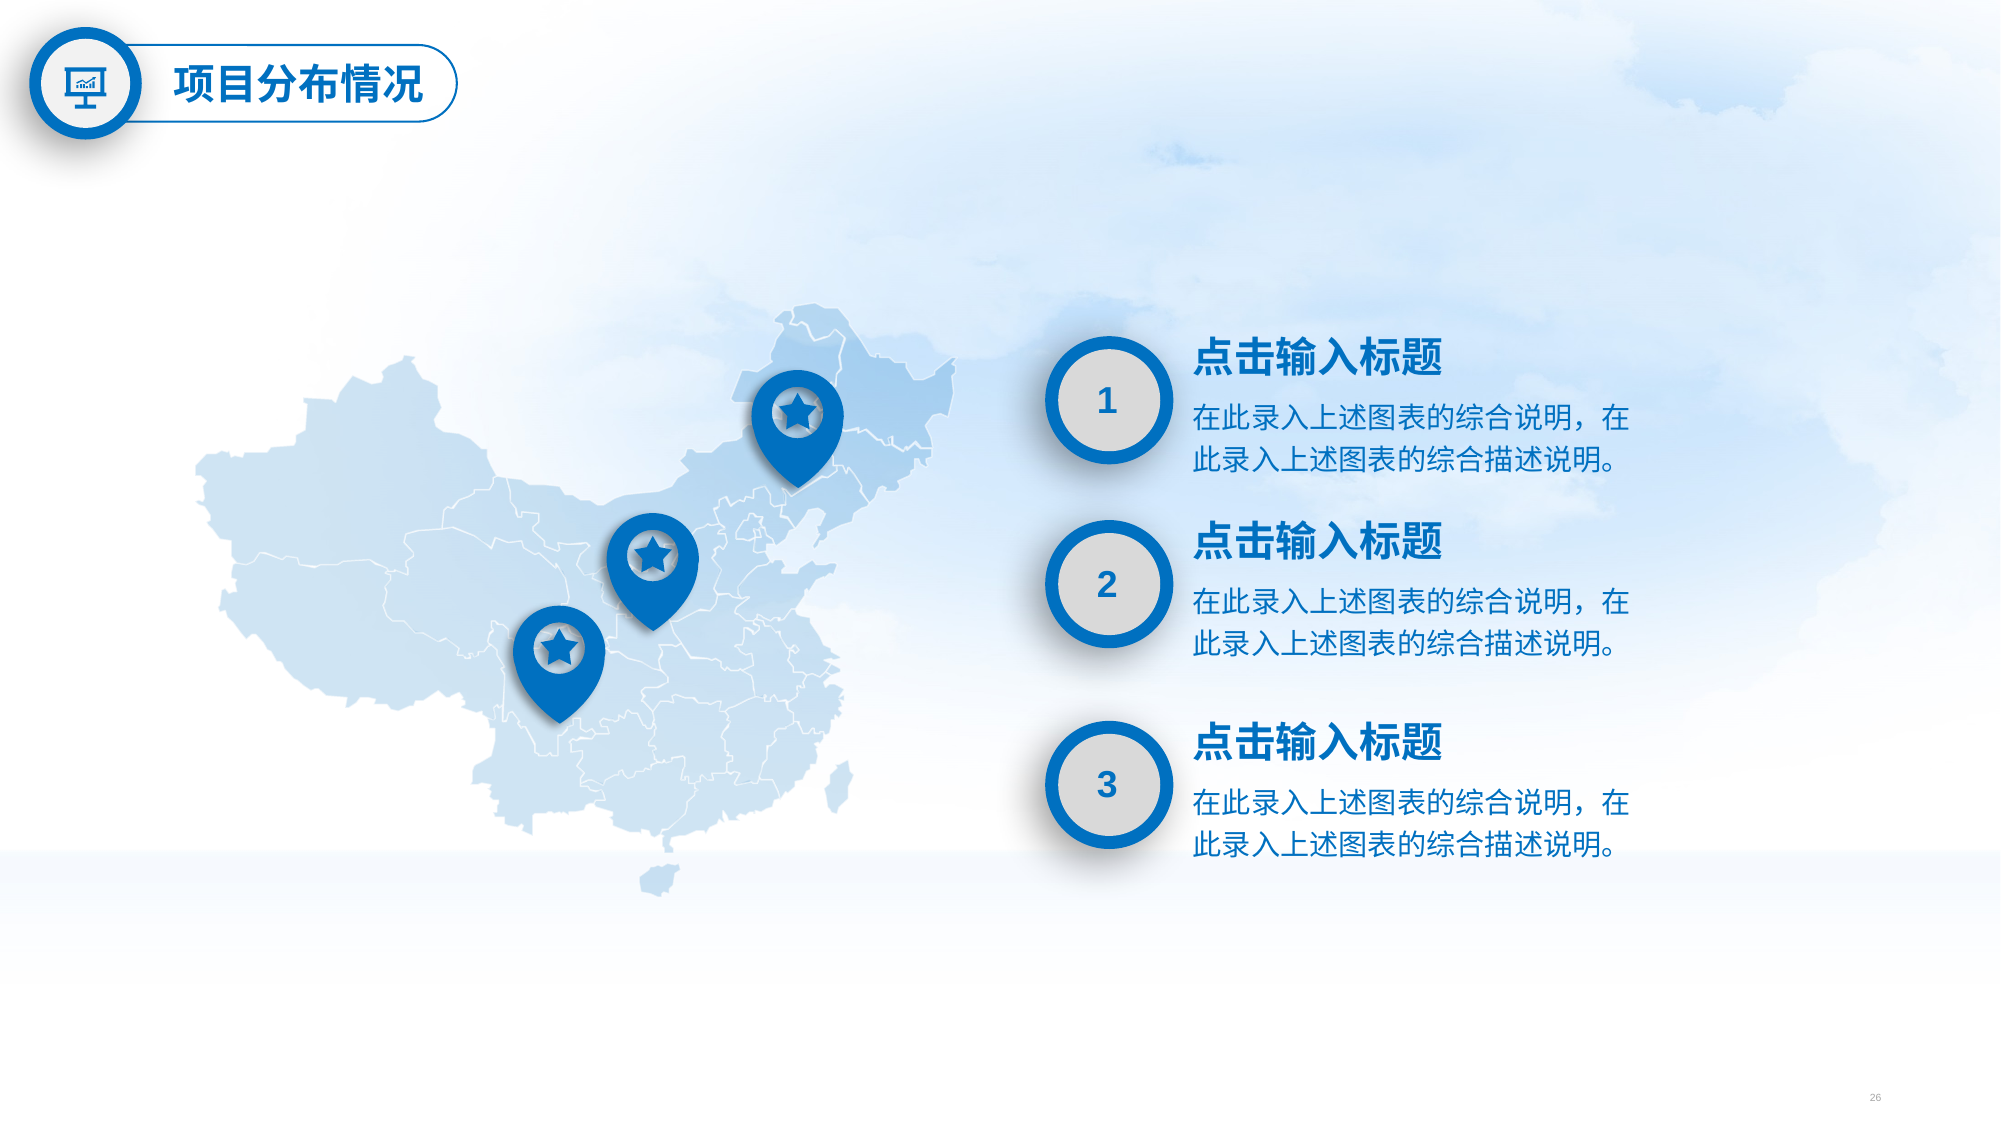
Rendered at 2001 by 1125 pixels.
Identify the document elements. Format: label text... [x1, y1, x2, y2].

text_box 点击输入标题 [1177, 708, 1473, 769]
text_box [1047, 338, 1171, 462]
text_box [194, 302, 958, 898]
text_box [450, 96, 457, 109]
text_box 在此录入上述图表的综合说明，在此录入上述图表的综合描述说明。 [1177, 769, 1674, 869]
text_box 在此录入上述图表的综合说明，在此录入上述图表的综合描述说明。 [1177, 384, 1674, 484]
text_box 在此录入上述图表的综合说明，在此录入上述图表的综合描述说明。 [1177, 568, 1674, 668]
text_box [31, 29, 140, 138]
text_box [1047, 723, 1171, 847]
text_box 点击输入标题 [1177, 507, 1473, 568]
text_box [1047, 522, 1171, 646]
text_box 点击输入标题 [1177, 323, 1473, 384]
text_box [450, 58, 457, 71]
text_box [142, 43, 458, 123]
picture [0, 0, 2001, 1125]
